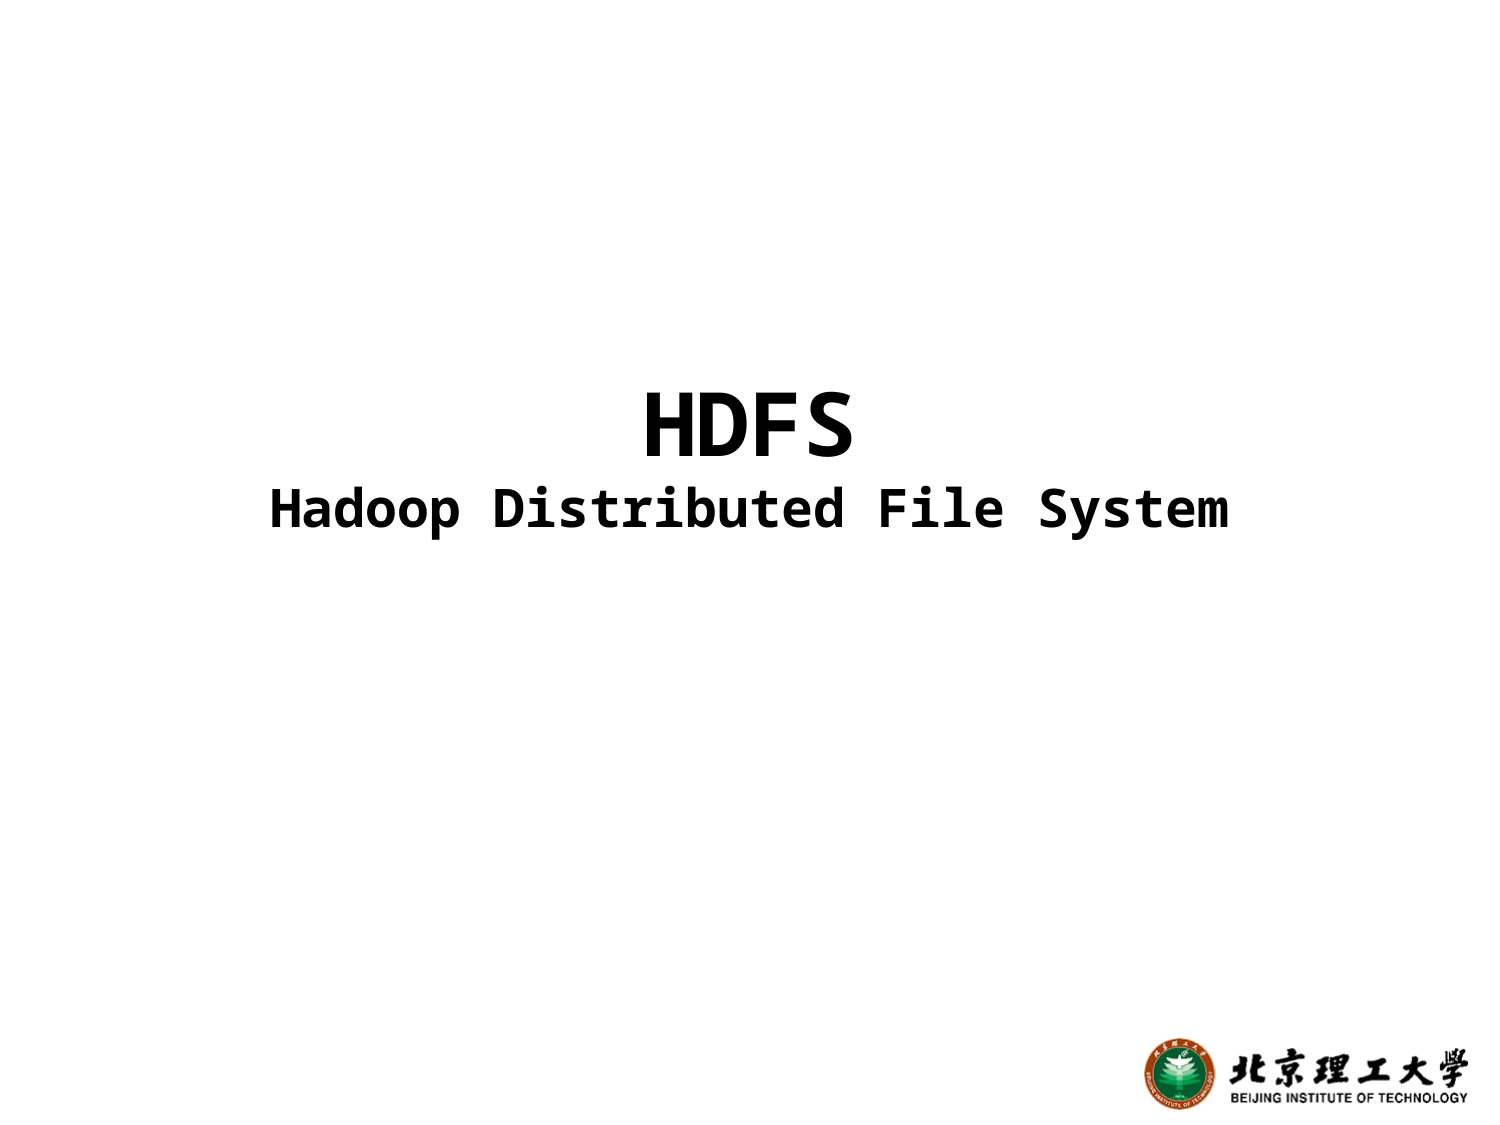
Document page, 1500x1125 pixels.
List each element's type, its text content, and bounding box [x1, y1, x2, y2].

title HDFS Hadoop Distributed File System [75, 359, 1425, 547]
picture [1144, 1038, 1468, 1110]
